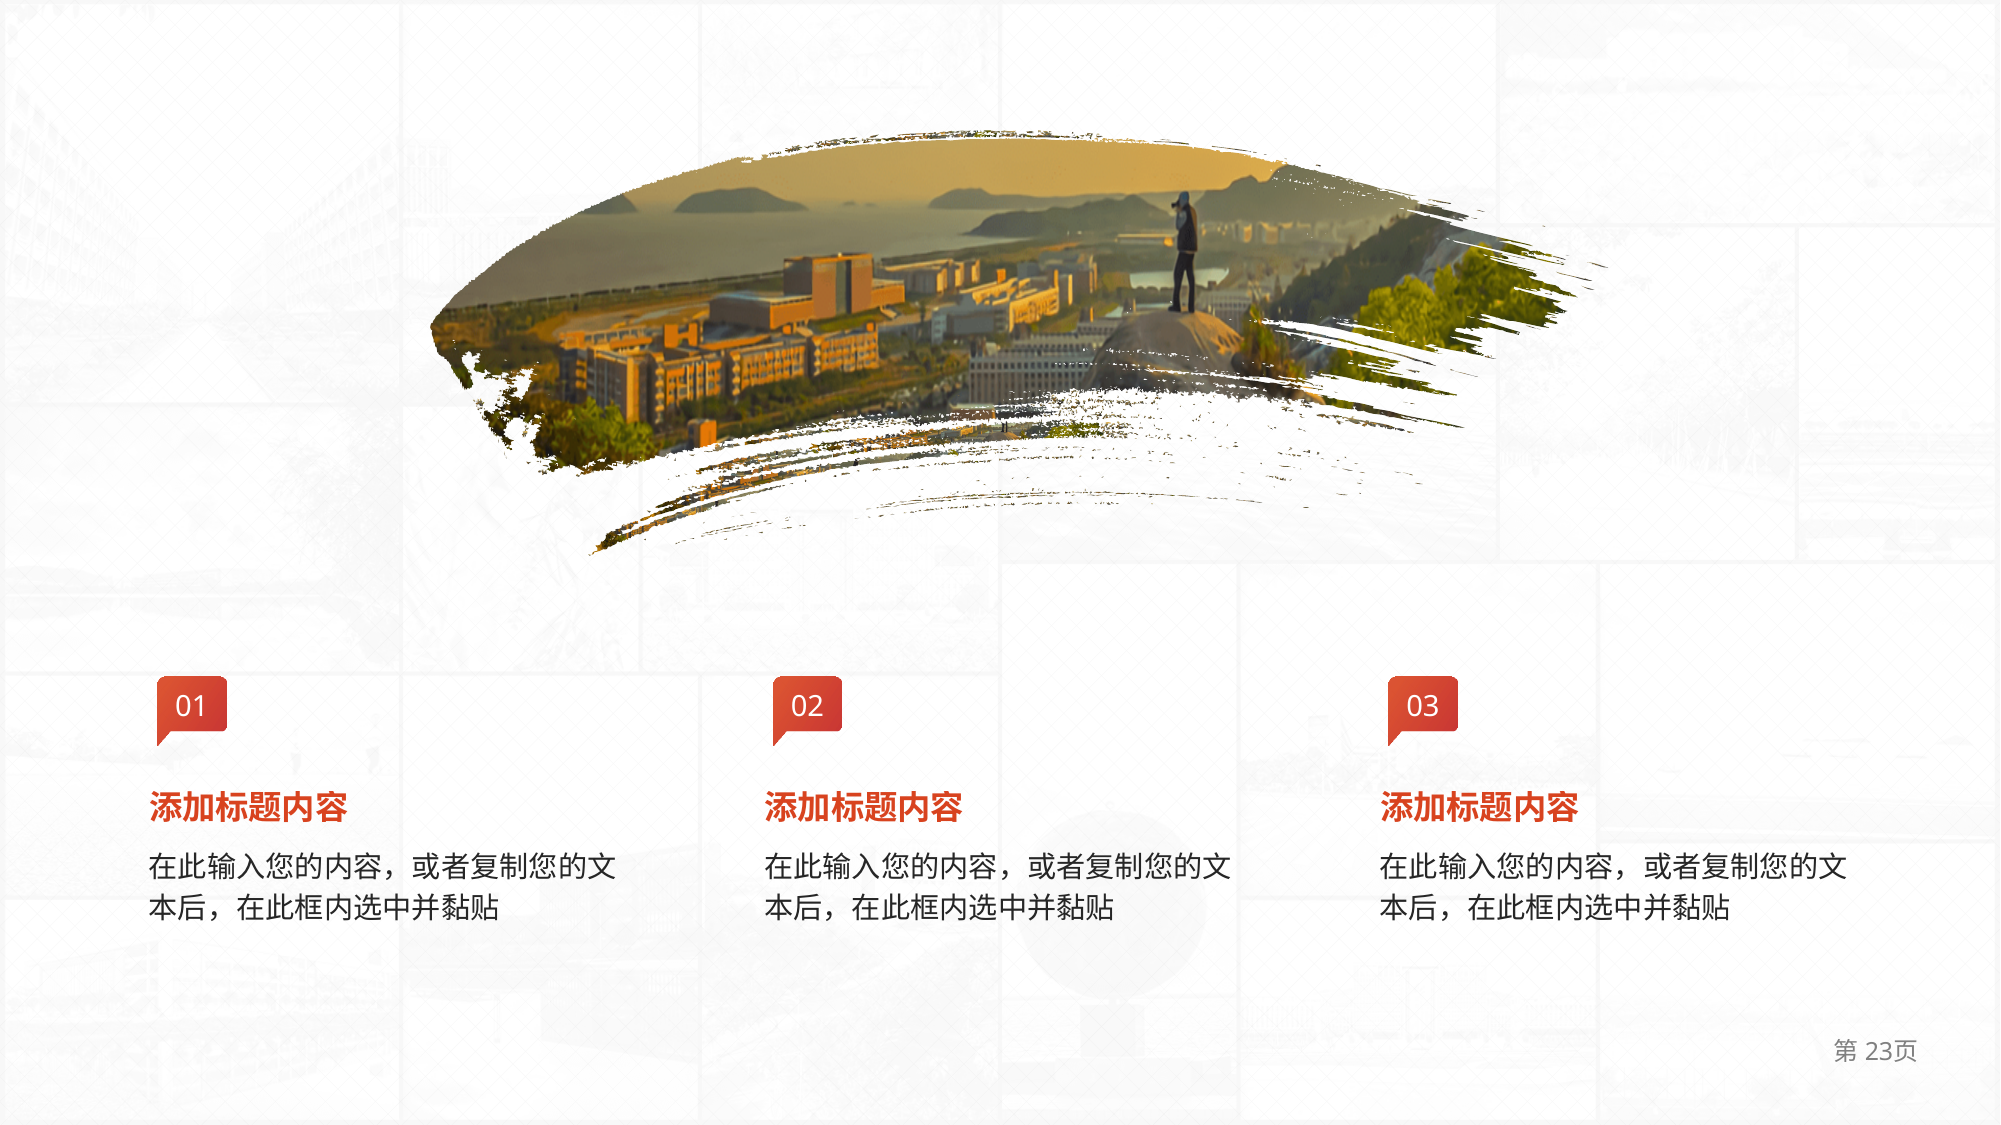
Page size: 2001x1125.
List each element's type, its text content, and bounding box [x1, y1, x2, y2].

picture [1581, 285, 1595, 290]
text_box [157, 676, 227, 746]
picture [1586, 262, 1609, 268]
text_box 在此输入您的内容，或者复制您的文本后，在此框内选中并黏贴 [749, 833, 1251, 933]
picture [1577, 277, 1593, 281]
text_box 在此输入您的内容，或者复制您的文本后，在此框内选中并黏贴 [1364, 833, 1866, 933]
slide_number 第23页 [1800, 1022, 1934, 1083]
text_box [1388, 676, 1458, 746]
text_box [773, 676, 842, 746]
text_box 在此输入您的内容，或者复制您的文本后，在此框内选中并黏贴 [133, 833, 635, 933]
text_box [432, 106, 1577, 634]
text_box 添加标题内容 [749, 771, 1016, 834]
text_box 添加标题内容 [134, 771, 401, 834]
text_box 添加标题内容 [1365, 771, 1632, 834]
